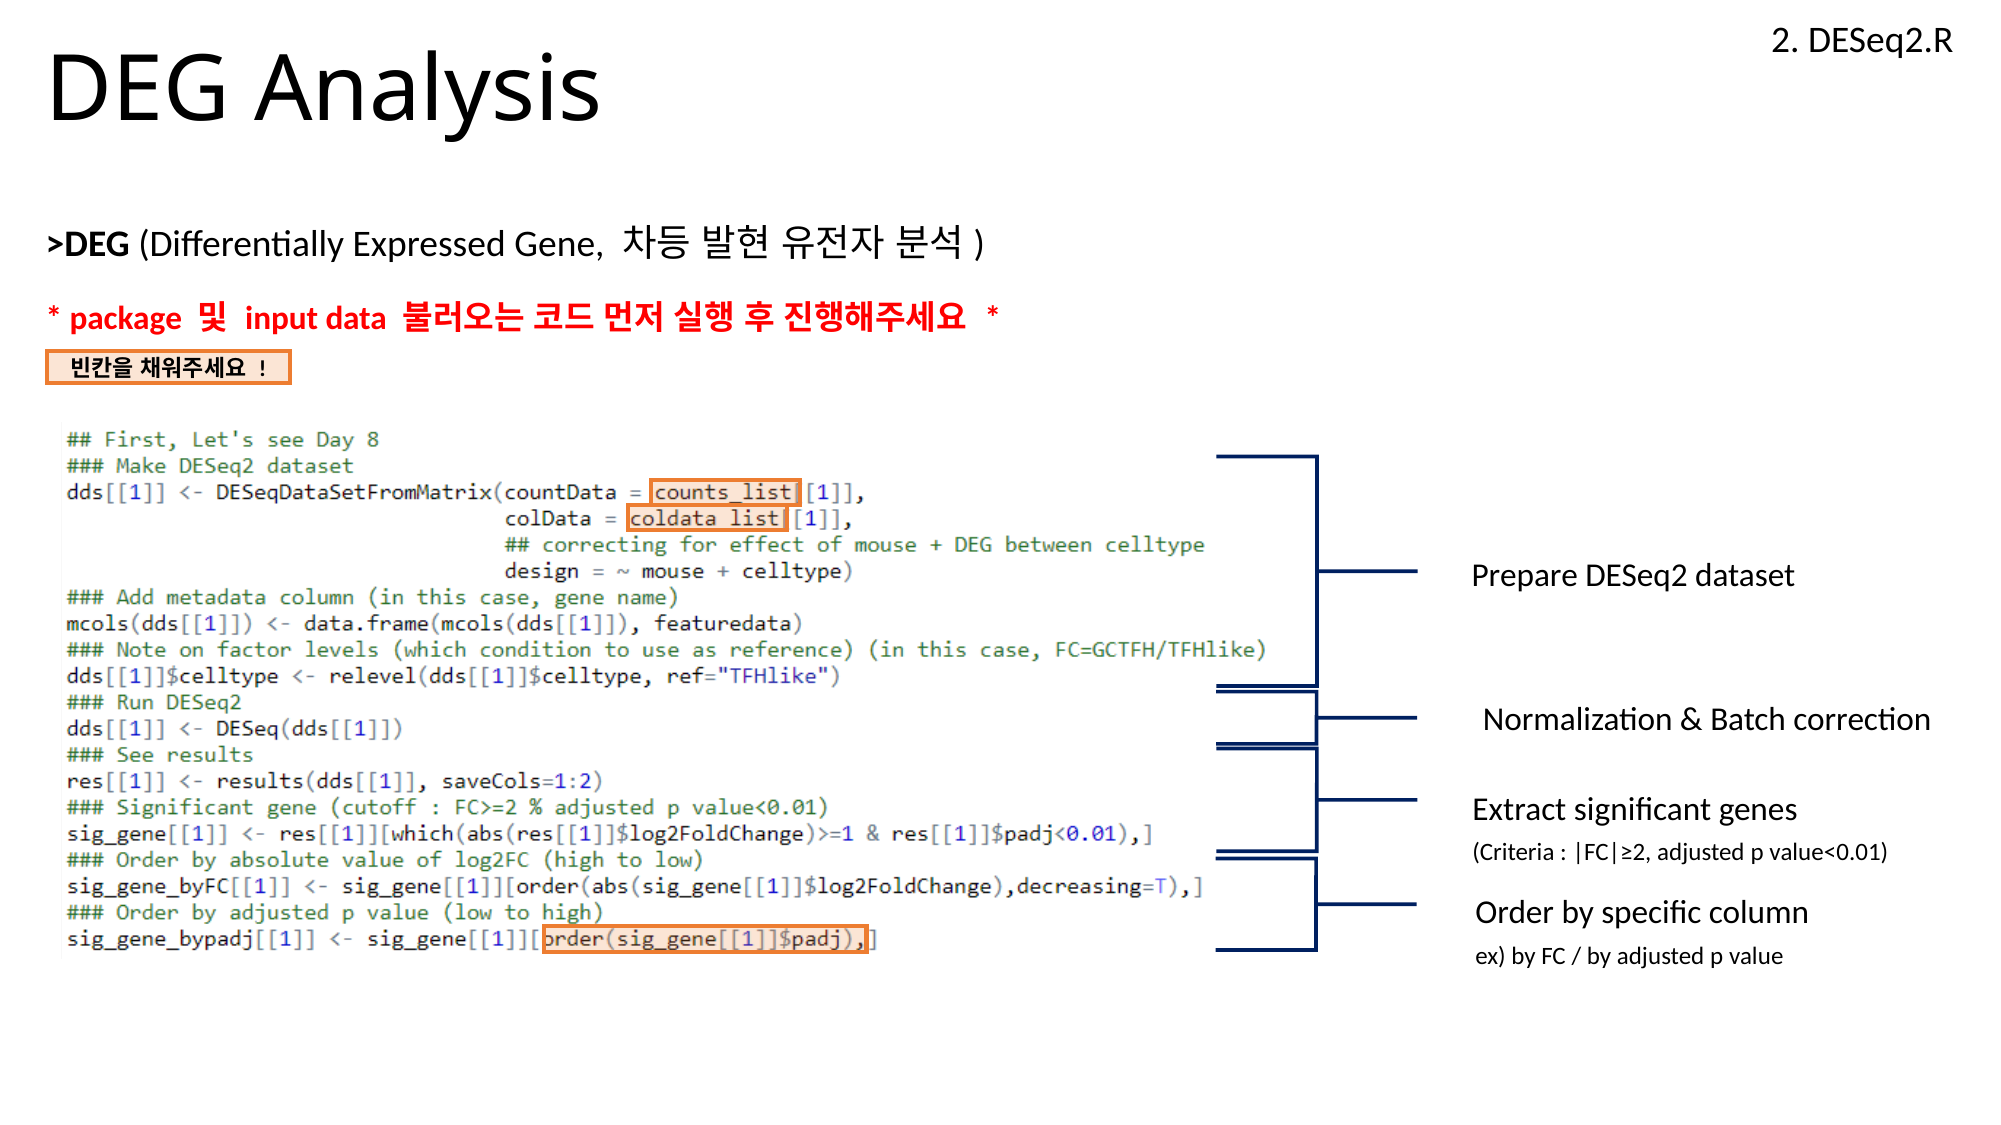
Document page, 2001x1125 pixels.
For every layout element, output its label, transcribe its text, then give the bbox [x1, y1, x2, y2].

text_box [1275, 857, 1417, 951]
text_box 2. DESeq2.R [1756, 7, 1969, 68]
text_box Normalization & Batch correction [1756, 677, 1947, 745]
title DEG Analysis [30, 26, 1756, 156]
text_box 빈칸을 채워주세요 ! [46, 350, 291, 384]
text_box Extract significant genes (Criteria : |FC|≥2, adjusted p value<0.01) [1457, 767, 1905, 874]
text_box [1275, 747, 1418, 852]
text_box [1275, 691, 1418, 745]
text_box [1275, 455, 1418, 687]
text_box >DEG (Differentially Expressed Gene, 차등 발현 유전자 분석) * package 및 input data 불러오는 코드 먼저 실행 후 진행해주세요 * [30, 197, 1756, 912]
text_box Order by specific column ex) by FC / by adjusted p value [1460, 870, 1825, 977]
text_box Prepare DESeq2 dataset [1456, 533, 1811, 601]
picture [61, 422, 1275, 959]
